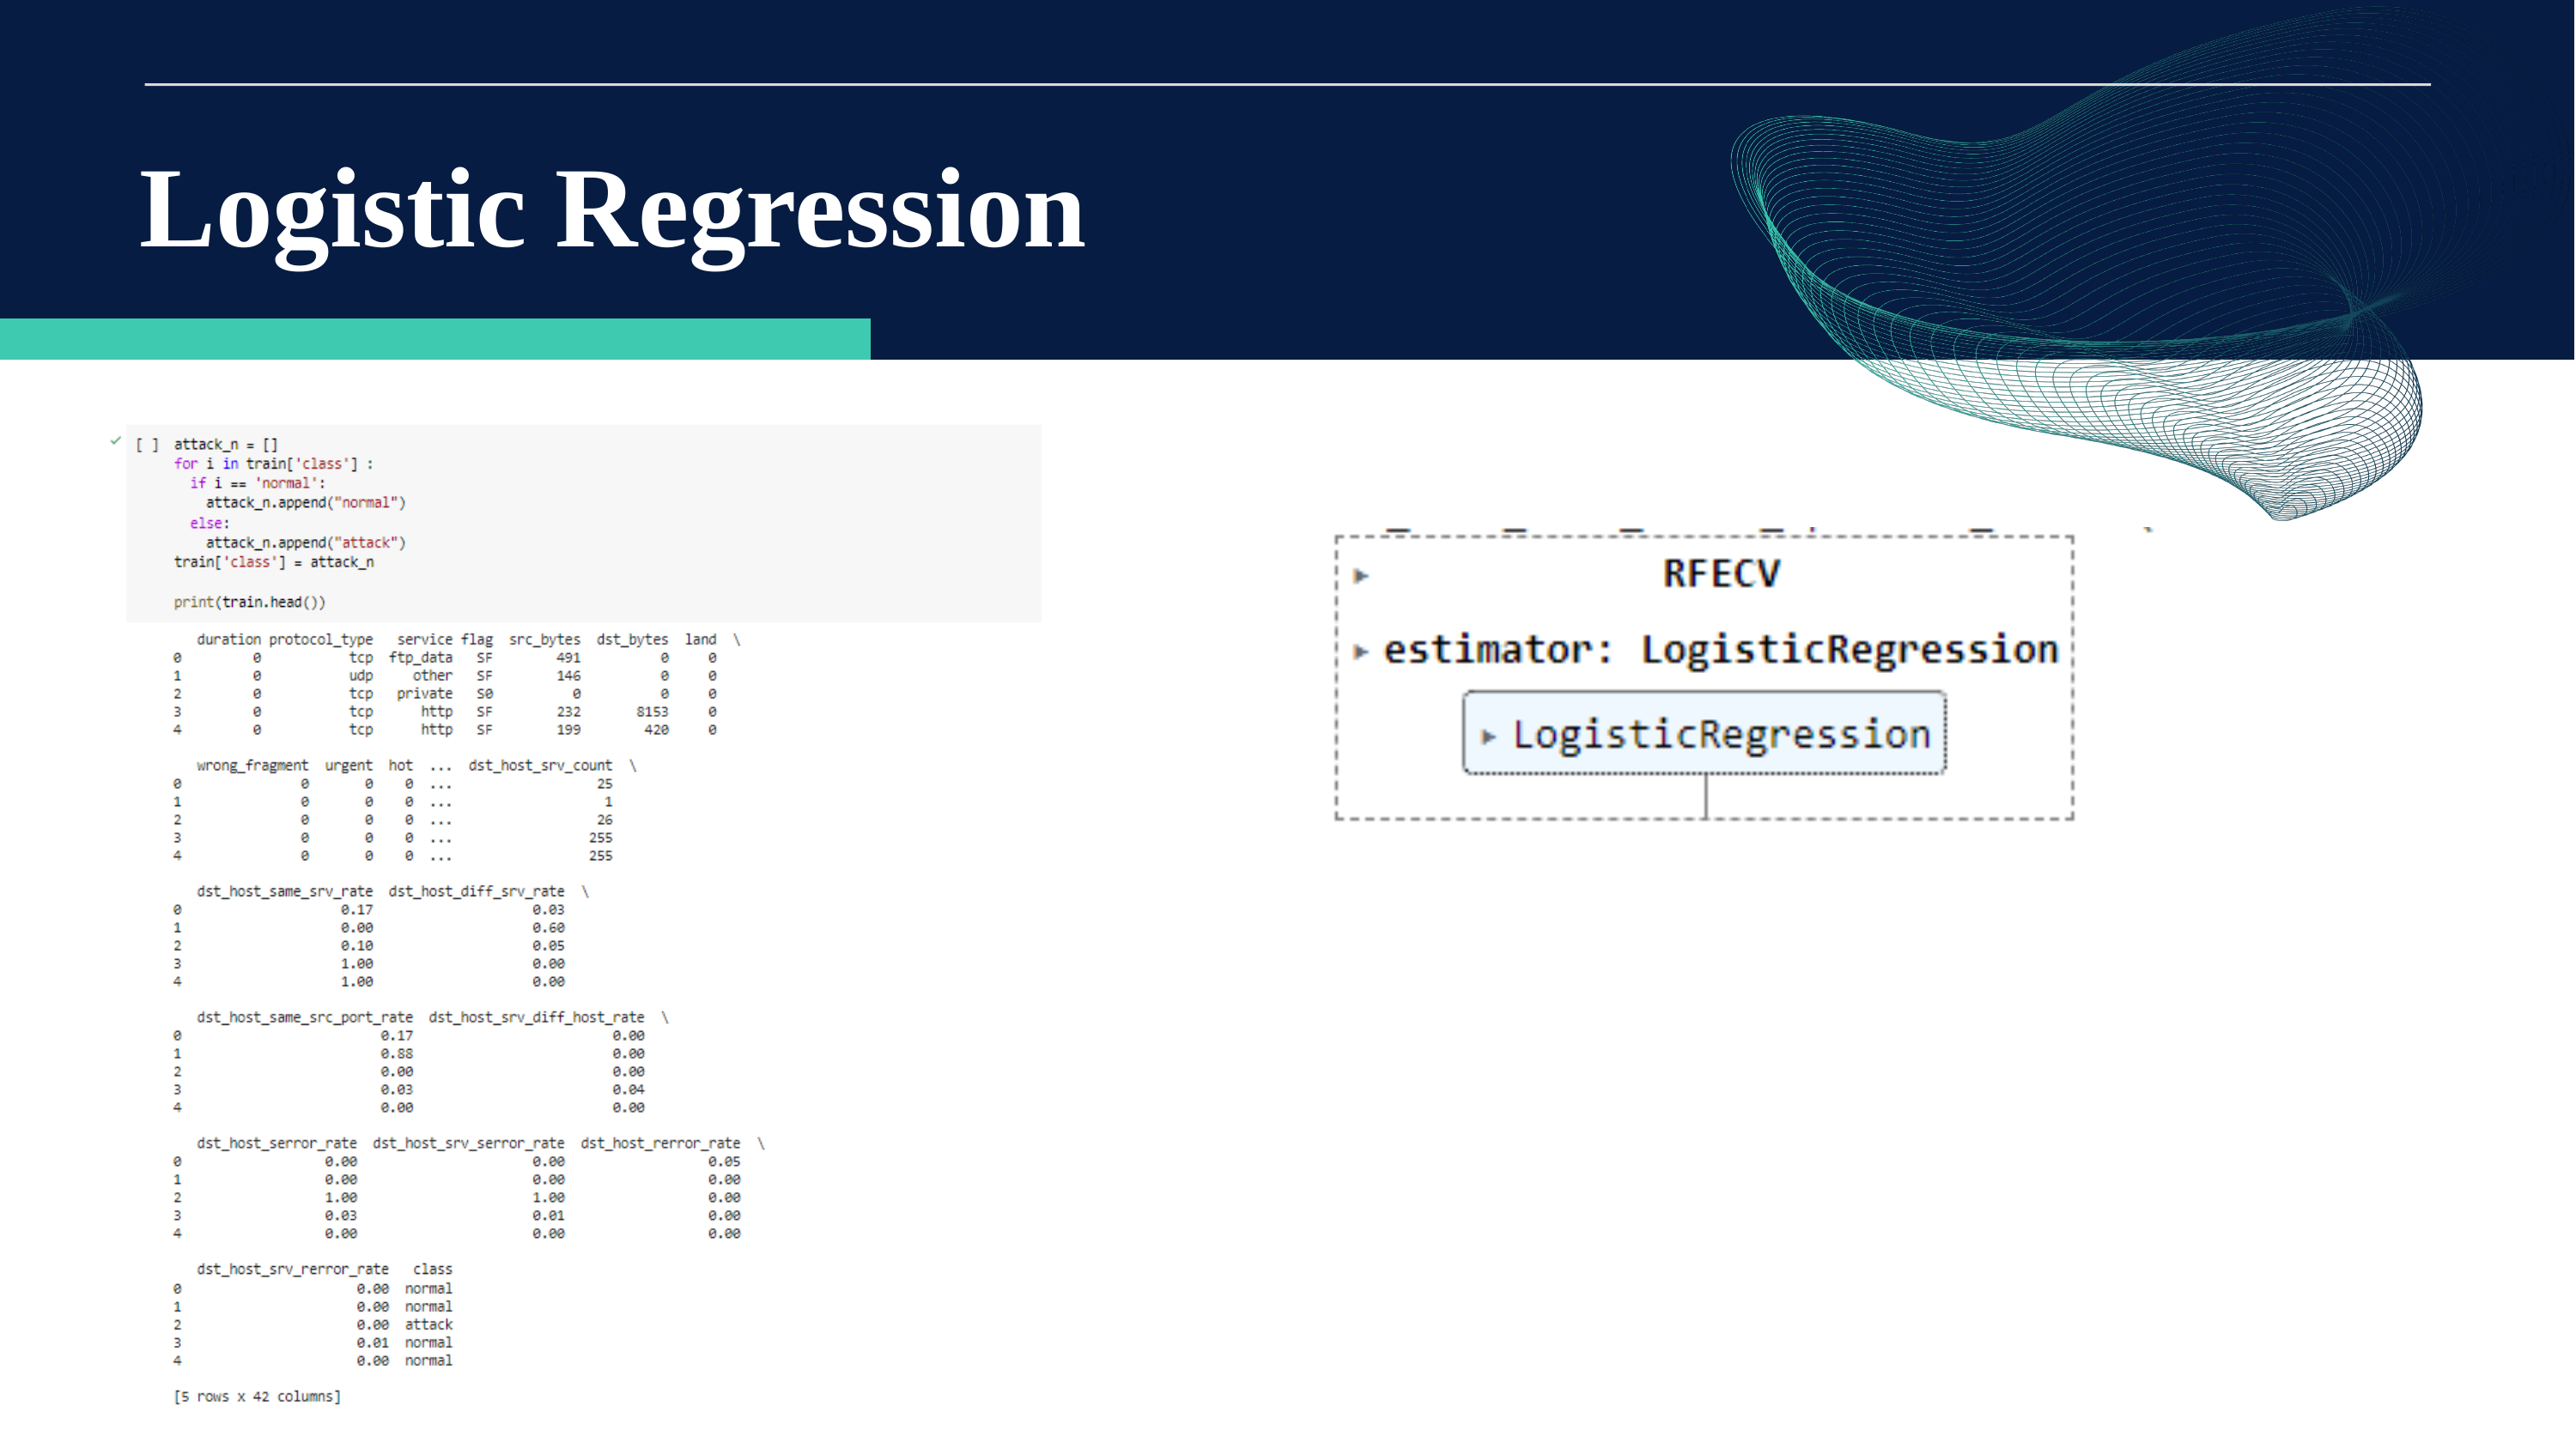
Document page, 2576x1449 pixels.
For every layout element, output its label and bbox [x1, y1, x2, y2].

picture [1290, 527, 2236, 843]
text_box [0, 0, 2574, 360]
text_box [1727, 369, 2574, 521]
text_box [0, 318, 872, 360]
picture [106, 420, 1042, 1427]
